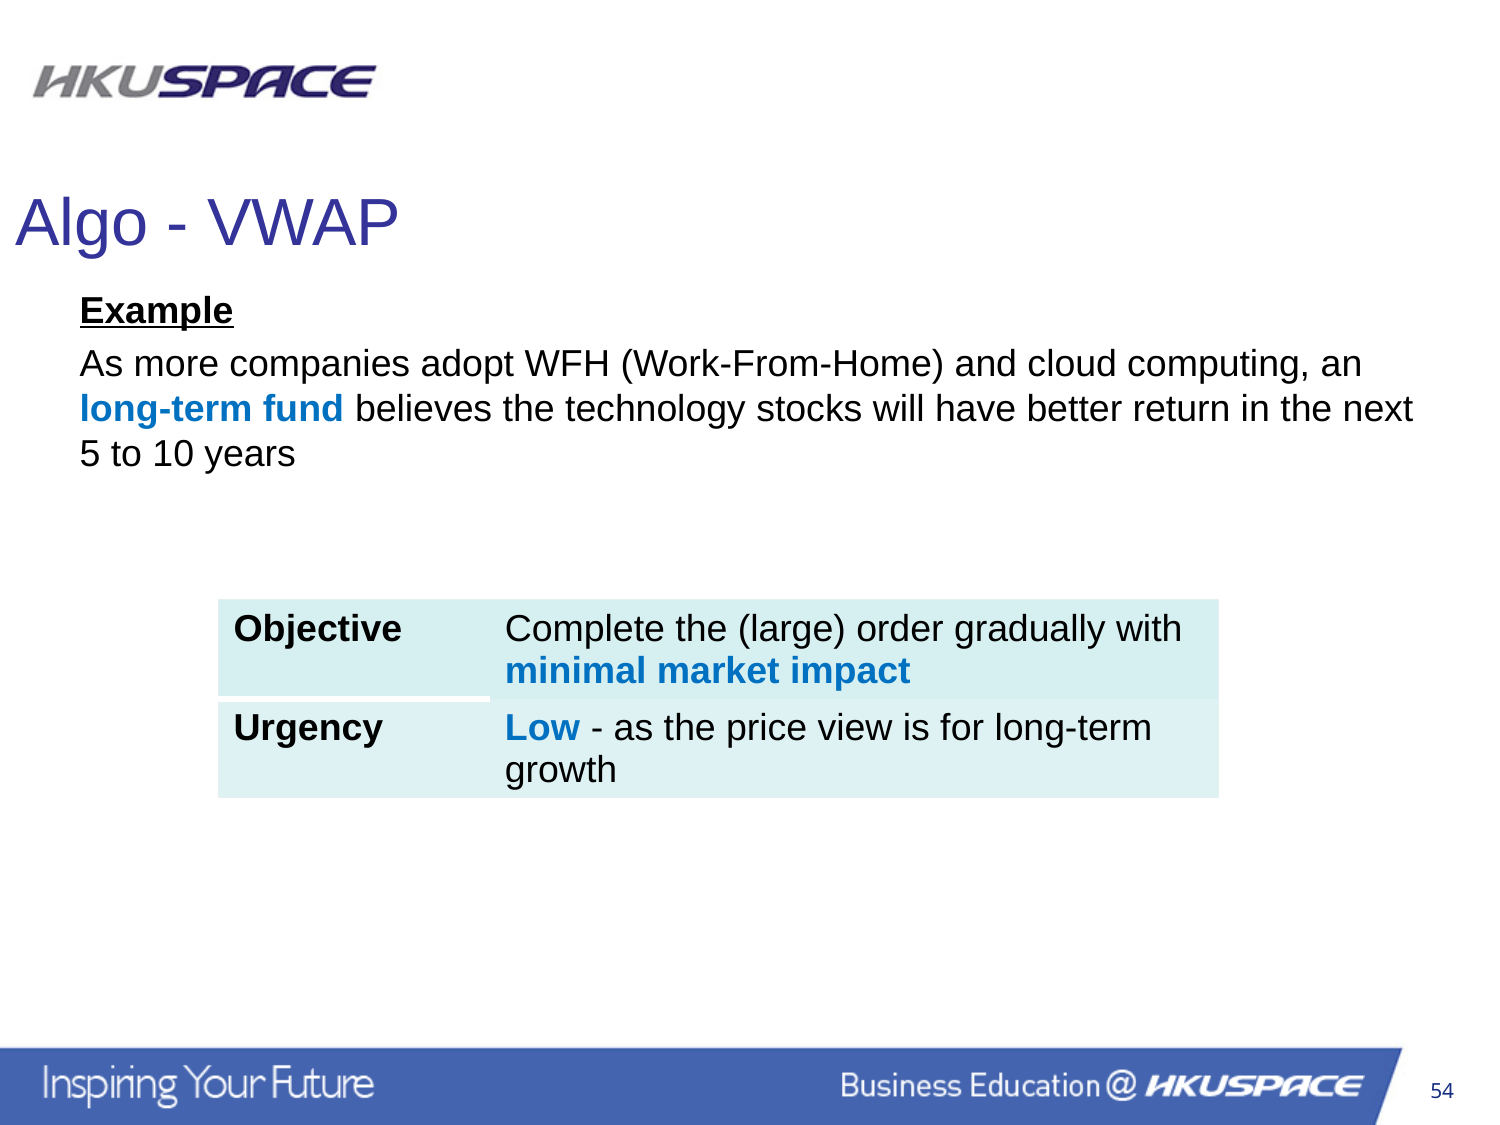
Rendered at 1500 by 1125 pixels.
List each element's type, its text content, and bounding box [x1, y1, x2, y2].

table_header Objective [219, 600, 490, 696]
table_header Complete the (large) order gradually with minimal market impact [490, 600, 1218, 699]
title Algo - VWAP [0, 101, 1325, 266]
table_cell Low - as the price view is for long-term growth [490, 699, 1218, 797]
text_box Example As more companies adopt WFH (Work-From-Home) and cloud computing, an long-term fund believes the technology stocks will have better return in the next 5 to 10 years [64, 278, 1436, 1000]
table_cell Urgency [219, 702, 490, 797]
slide_number 54 [1415, 1070, 1499, 1125]
picture [0, 0, 1500, 1125]
